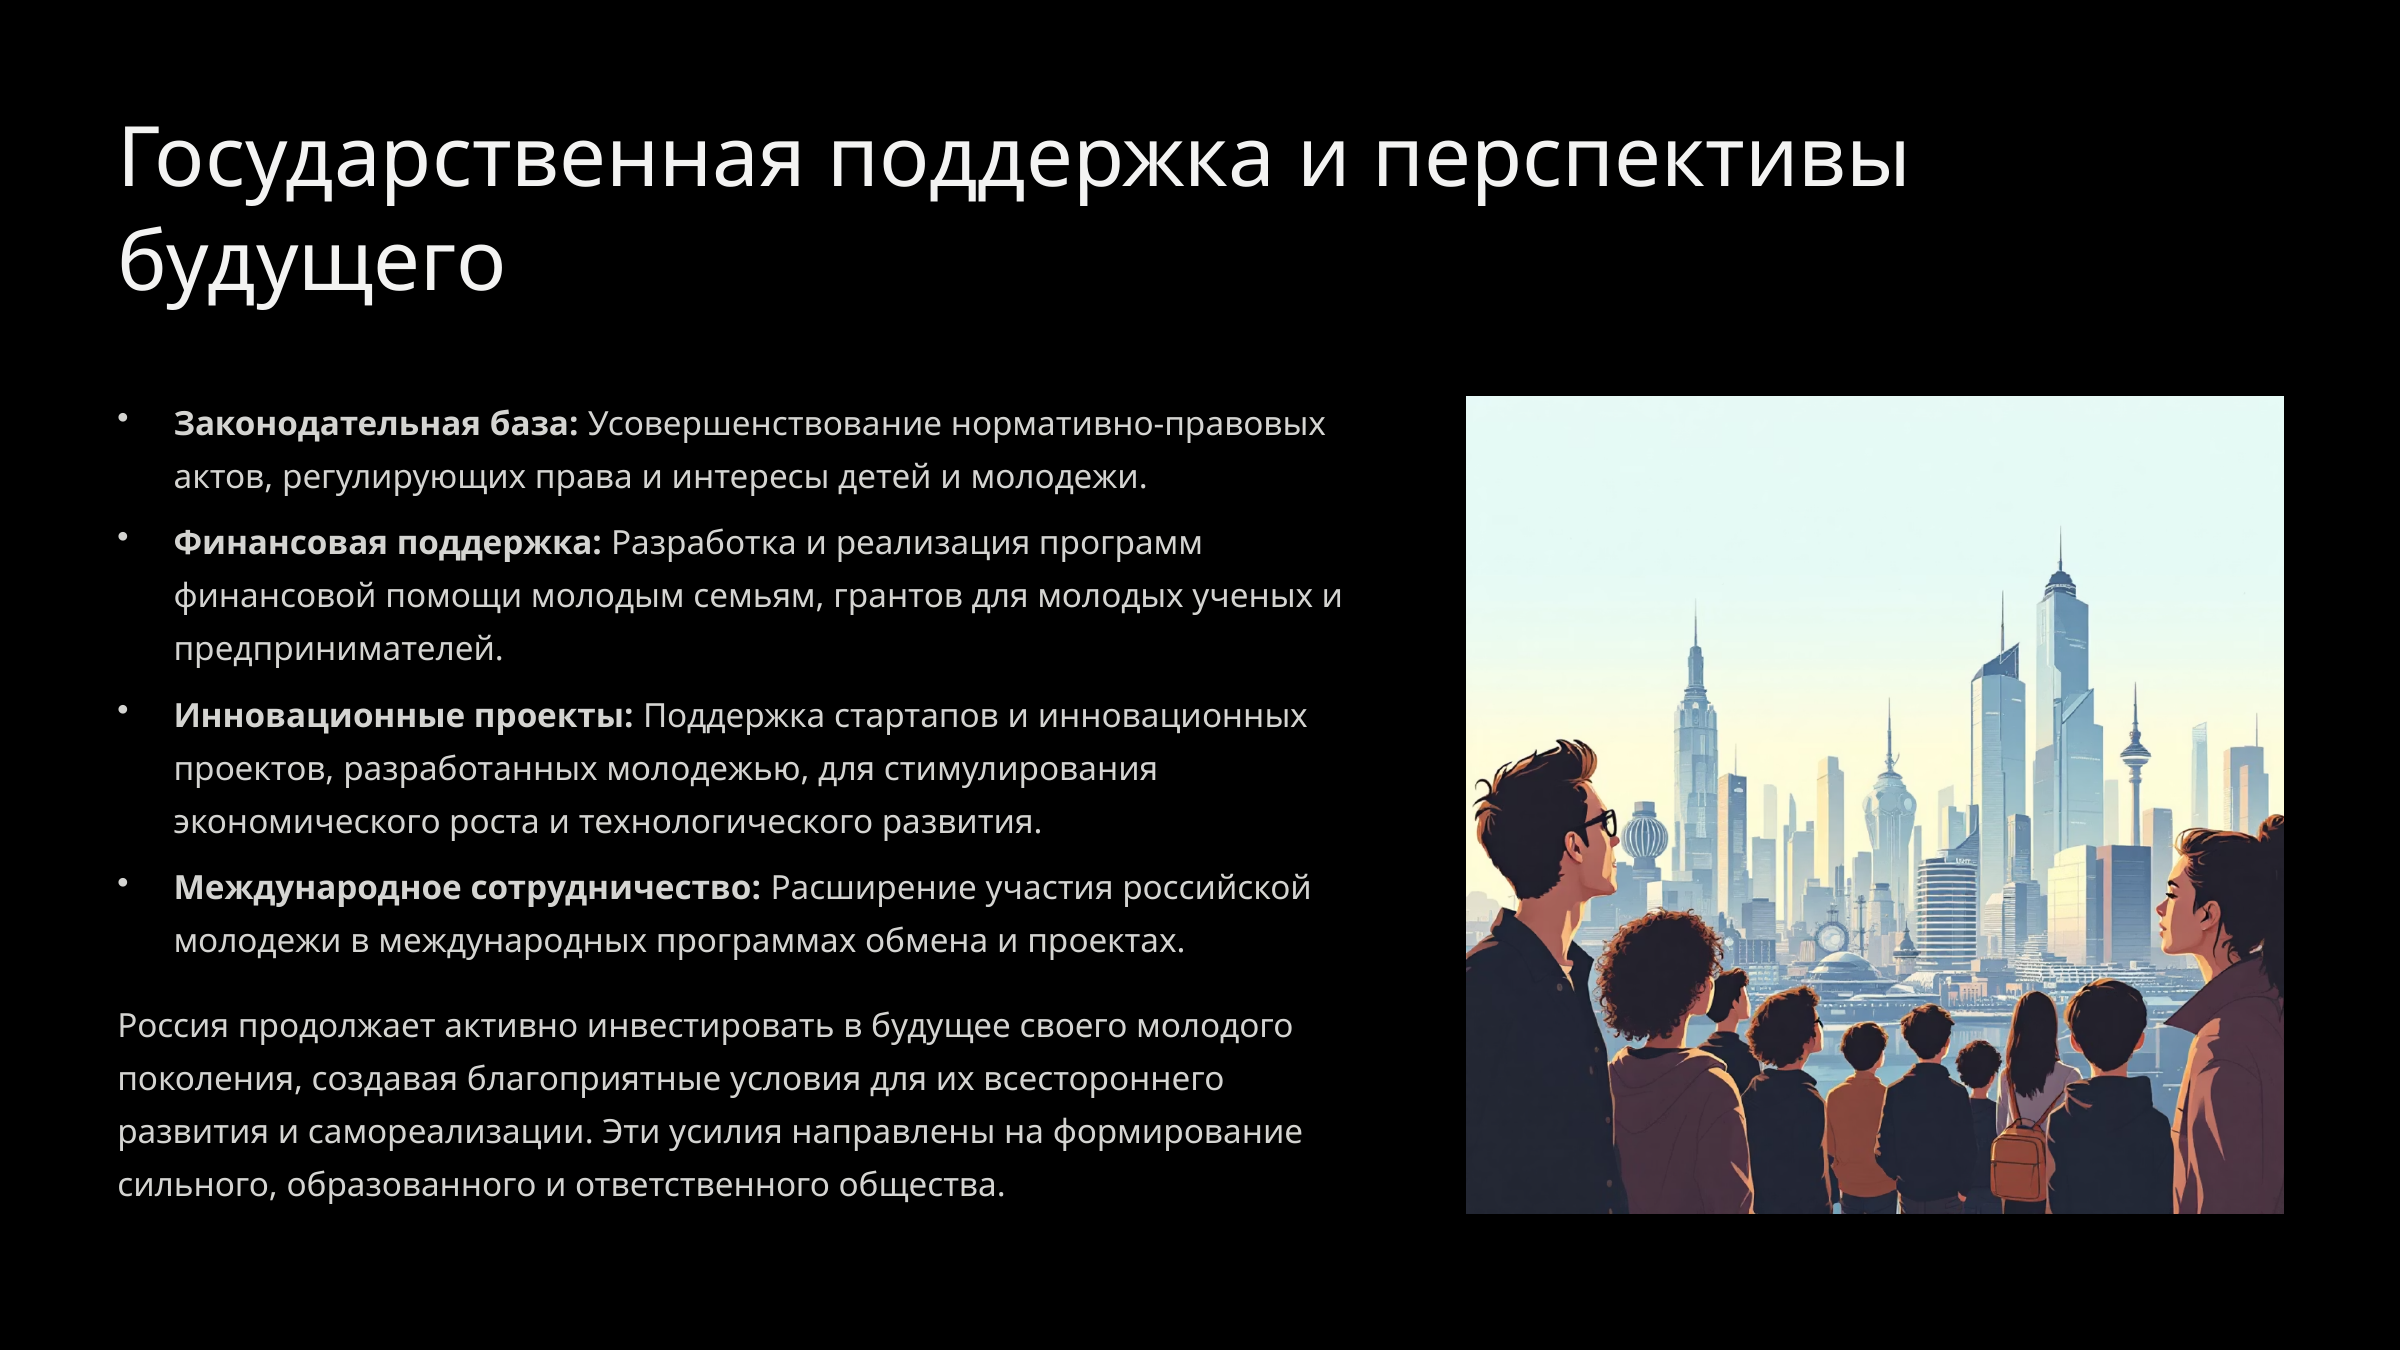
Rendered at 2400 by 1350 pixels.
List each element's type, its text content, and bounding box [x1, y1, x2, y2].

text_box Международное сотрудничество: Расширение участия российской молодежи в международных программах обмена и проектах. [117, 853, 1384, 961]
picture [1466, 396, 2284, 1214]
text_box Государственная поддержка и перспективы будущего [117, 98, 2283, 309]
text_box Инновационные проекты: Поддержка стартапов и инновационных проектов, разработанных молодежью, для стимулирования экономического роста и технологического развития. [117, 680, 1384, 842]
text_box Россия продолжает активно инвестировать в будущее своего молодого поколения, создавая благоприятные условия для их всестороннего развития и самореализации. Эти усилия направлены на формирование сильного, образованного и ответственного общества. [117, 990, 1384, 1206]
text_box Финансовая поддержка: Разработка и реализация программ финансовой помощи молодым семьям, грантов для молодых ученых и предпринимателей. [117, 507, 1384, 669]
text_box Законодательная база: Усовершенствование нормативно-правовых актов, регулирующих права и интересы детей и молодежи. [117, 388, 1384, 497]
